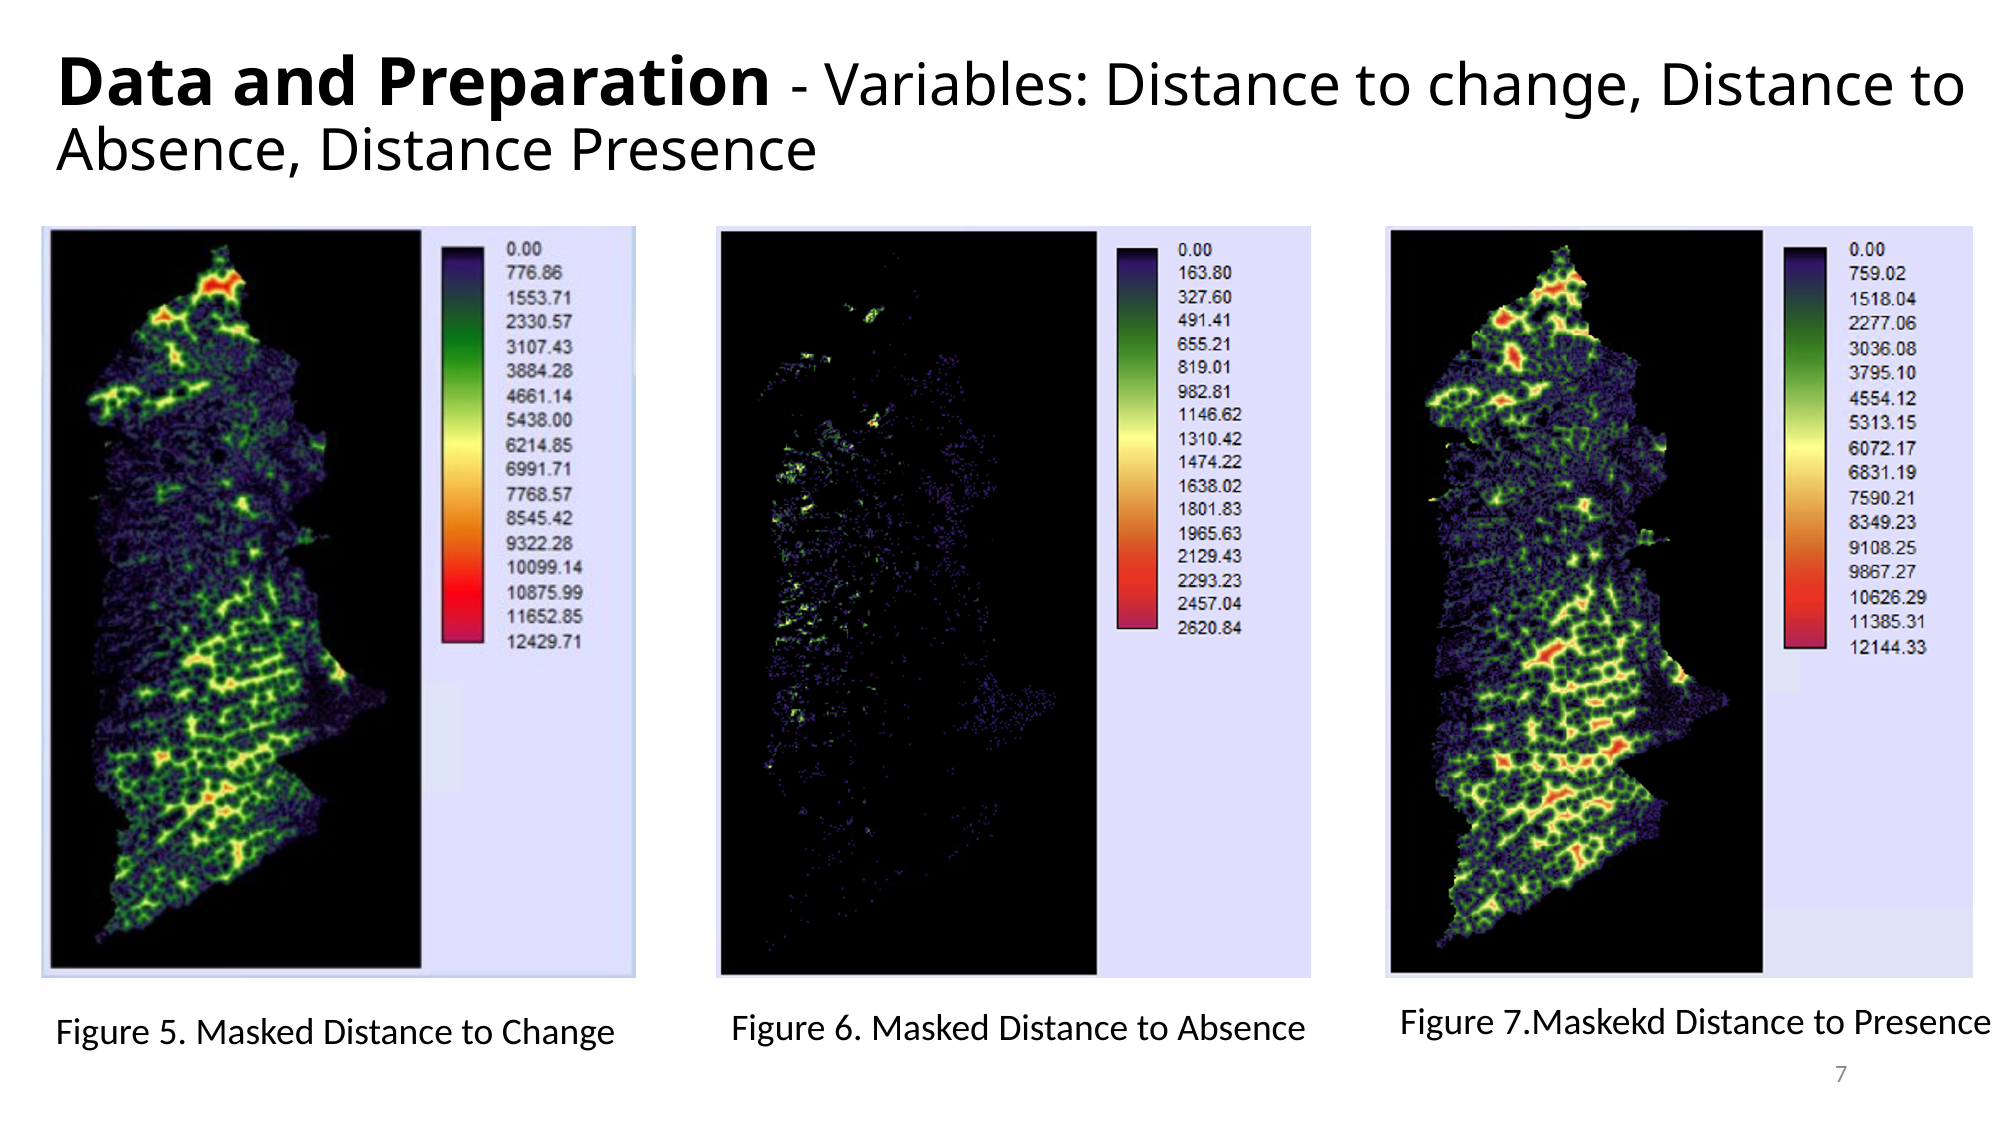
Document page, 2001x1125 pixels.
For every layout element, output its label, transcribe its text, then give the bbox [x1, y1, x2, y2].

text_box Figure 7.Maskekd Distance to Presence [1385, 989, 2000, 1050]
picture [716, 226, 1311, 978]
text_box Figure 6. Masked Distance to Absence [716, 995, 1324, 1056]
picture [1385, 226, 1973, 978]
text_box Figure 5. Masked Distance to Change [40, 999, 635, 1060]
slide_number 7 [1412, 1042, 1863, 1103]
text_box Data and Preparation - Variables: Distance to change, Distance to Absence, Distance Presence [41, 34, 1998, 197]
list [41, 226, 637, 978]
